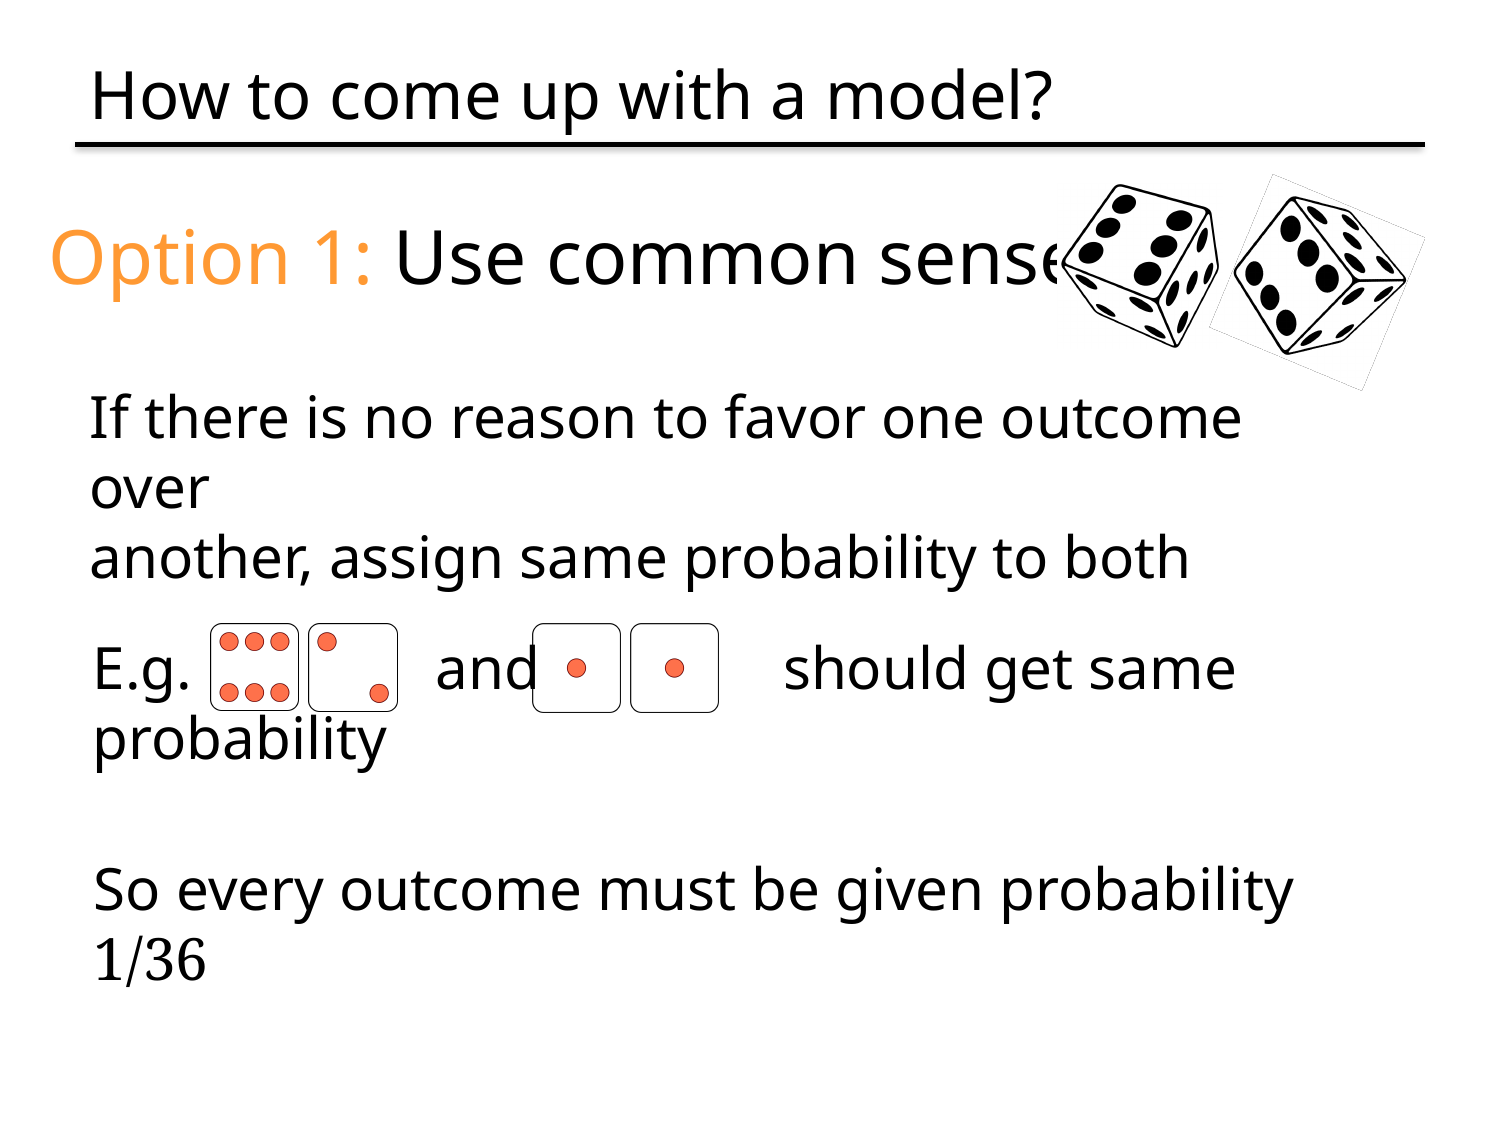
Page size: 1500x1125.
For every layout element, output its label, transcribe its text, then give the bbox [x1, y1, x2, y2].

text_box So every outcome must be given probability 1/36 [79, 845, 1396, 1000]
text_box Option 1: Use common sense [34, 201, 1052, 307]
title How to come up with a model? [75, 45, 1425, 145]
picture [1057, 175, 1425, 391]
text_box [77, 622, 1457, 713]
text_box If there is no reason to favor one outcome over another, assign same probability to both [74, 373, 1369, 598]
